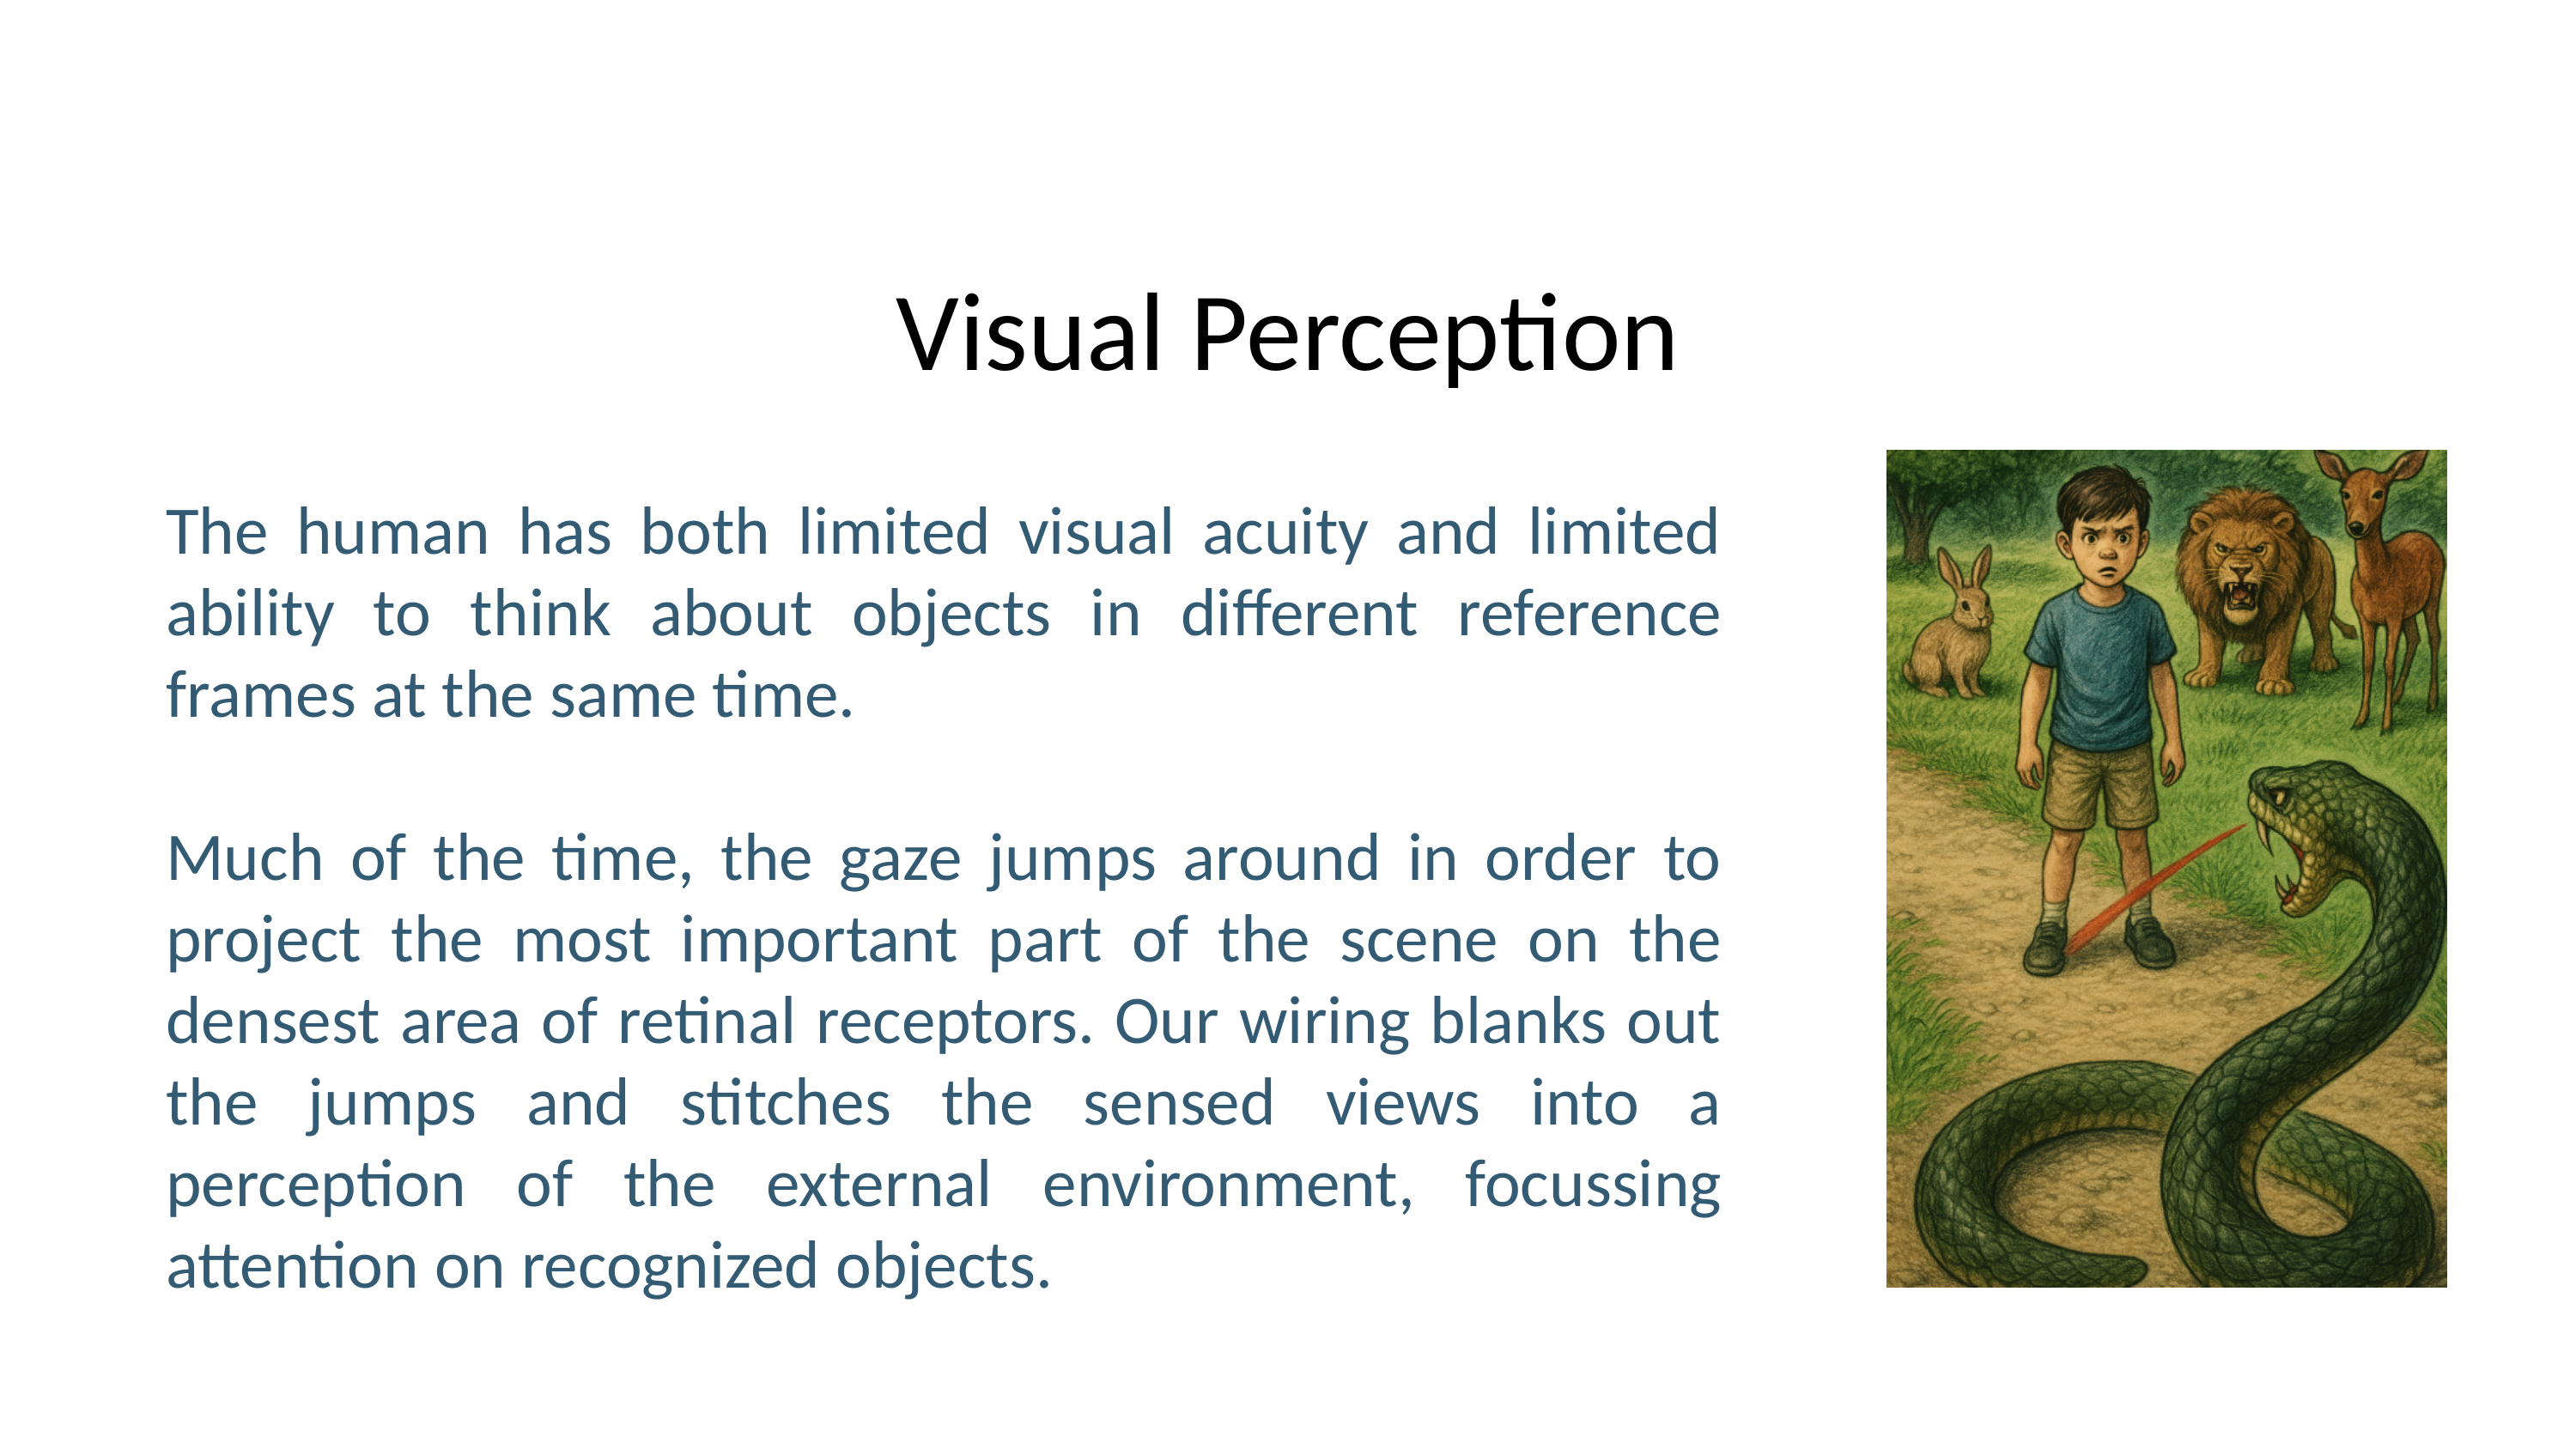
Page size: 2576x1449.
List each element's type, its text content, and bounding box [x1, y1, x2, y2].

picture [1886, 450, 2448, 1288]
text_box The human has both limited visual acuity and limited ability to think about objects in different reference frames at the same time. Much of the time, the gaze jumps around in order to project the most important part of the scene on the densest area of retinal receptors. Our wiring blanks out the jumps and stitches the sensed views into a perception of the external environment, focussing attention on recognized objects. [140, 460, 1749, 1328]
title Visual Perception [88, 209, 2488, 419]
